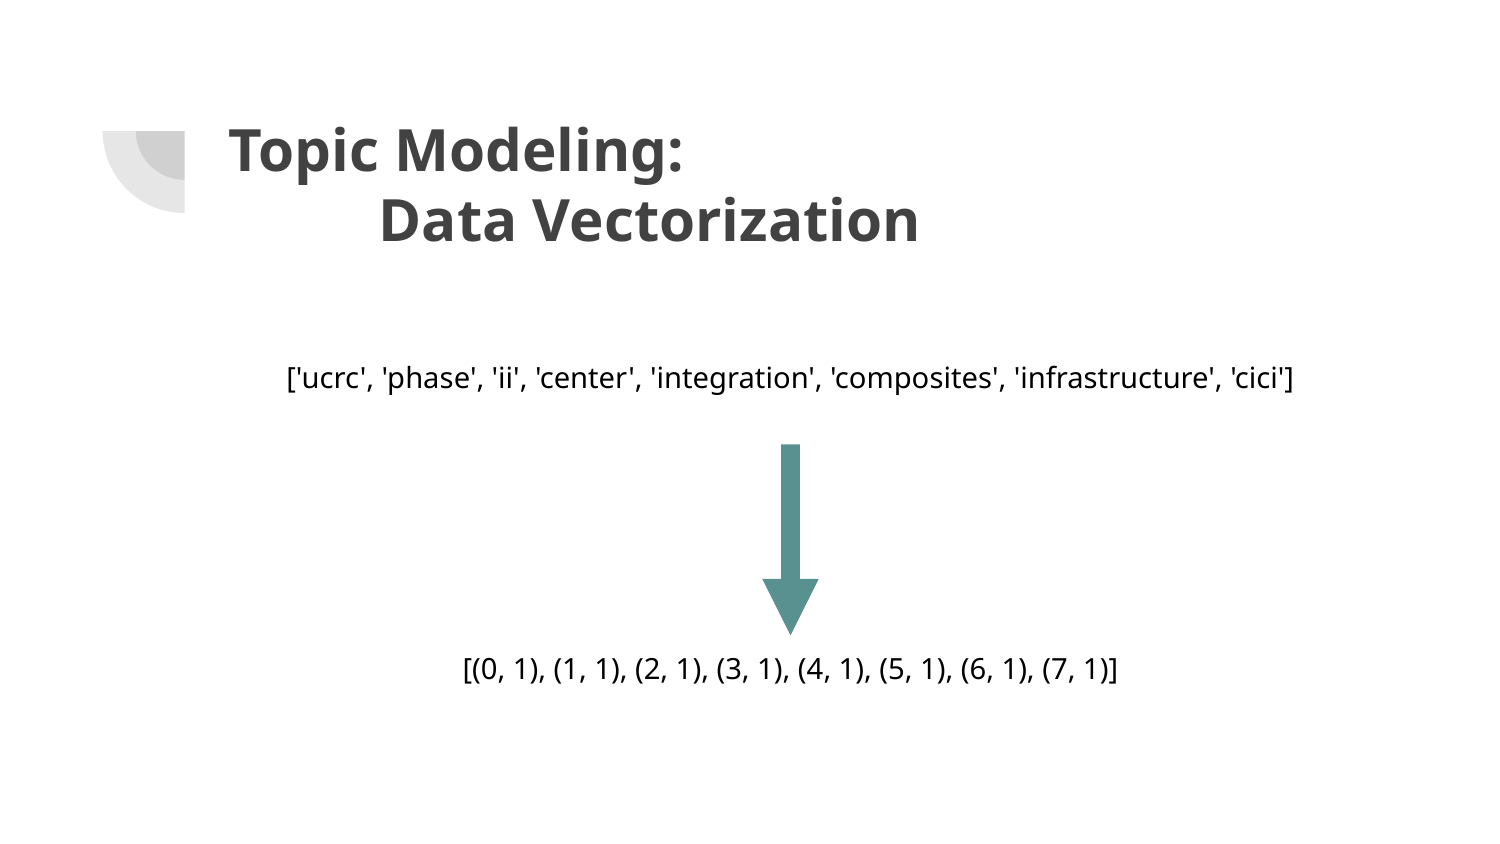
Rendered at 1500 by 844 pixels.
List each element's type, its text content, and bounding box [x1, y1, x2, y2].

text_box [(0, 1), (1, 1), (2, 1), (3, 1), (4, 1), (5, 1), (6, 1), (7, 1)] [278, 635, 1303, 736]
title Topic Modeling: Data Vectorization [213, 98, 1368, 285]
text_box ['ucrc', 'phase', 'ii', 'center', 'integration', 'composites', 'infrastructure', 'cici'] [234, 344, 1347, 445]
